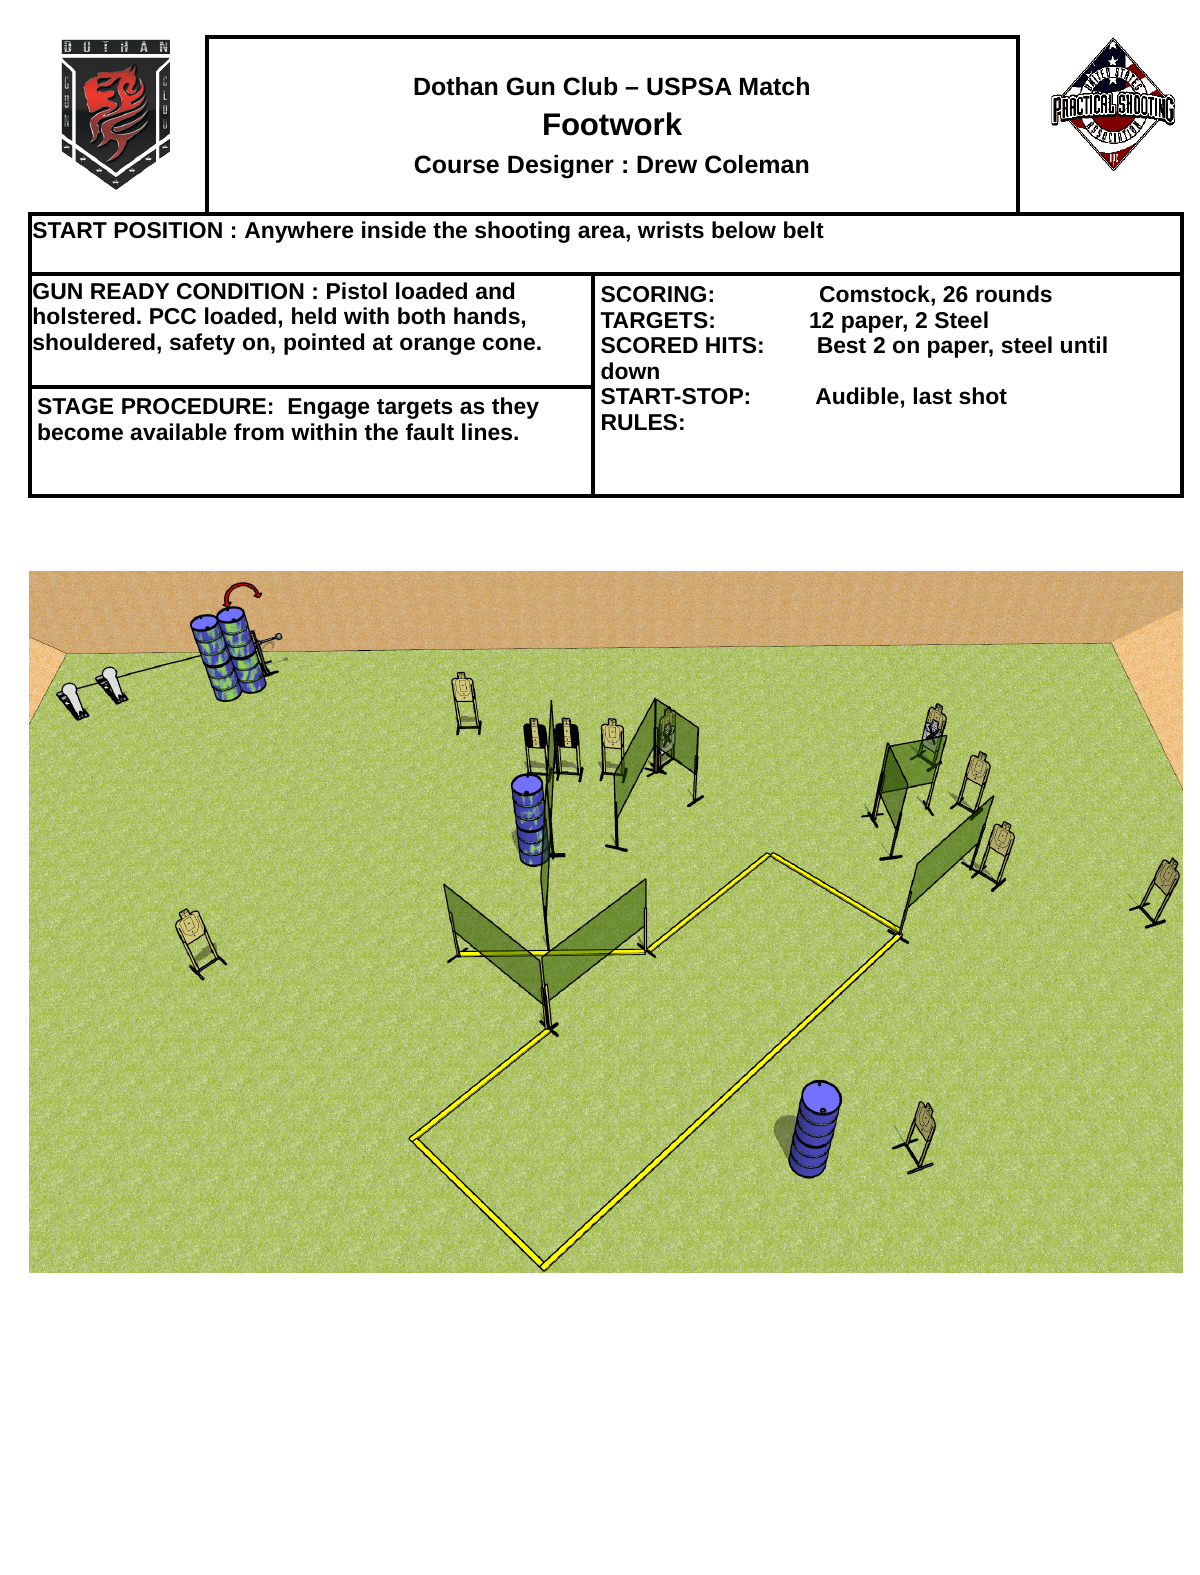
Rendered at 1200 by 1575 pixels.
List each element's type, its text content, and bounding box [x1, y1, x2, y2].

table_cell STAGE PROCEDURE: Engage targets as they become available from within the fault lines. [32, 389, 591, 494]
picture [1044, 36, 1183, 175]
table_header [30, 37, 205, 212]
table_header Dothan Gun Club – USPSA Match Footwork Course Designer : Drew Coleman [209, 39, 1016, 212]
picture [58, 36, 173, 193]
picture [29, 570, 1183, 1273]
table_header [1020, 37, 1182, 212]
table_cell GUN READY CONDITION : Pistol loaded and holstered. PCC loaded, held with both hands, shouldered, safety on, pointed at orange cone. [32, 276, 591, 385]
table_cell START POSITION : Anywhere inside the shooting area, wrists below belt [32, 216, 1180, 272]
table_cell SCORING: Comstock, 26 rounds TARGETS: 12 paper, 2 Steel SCORED HITS: Best 2 on paper, steel until down START-STOP: Audible, last shot RULES: [595, 276, 1180, 494]
